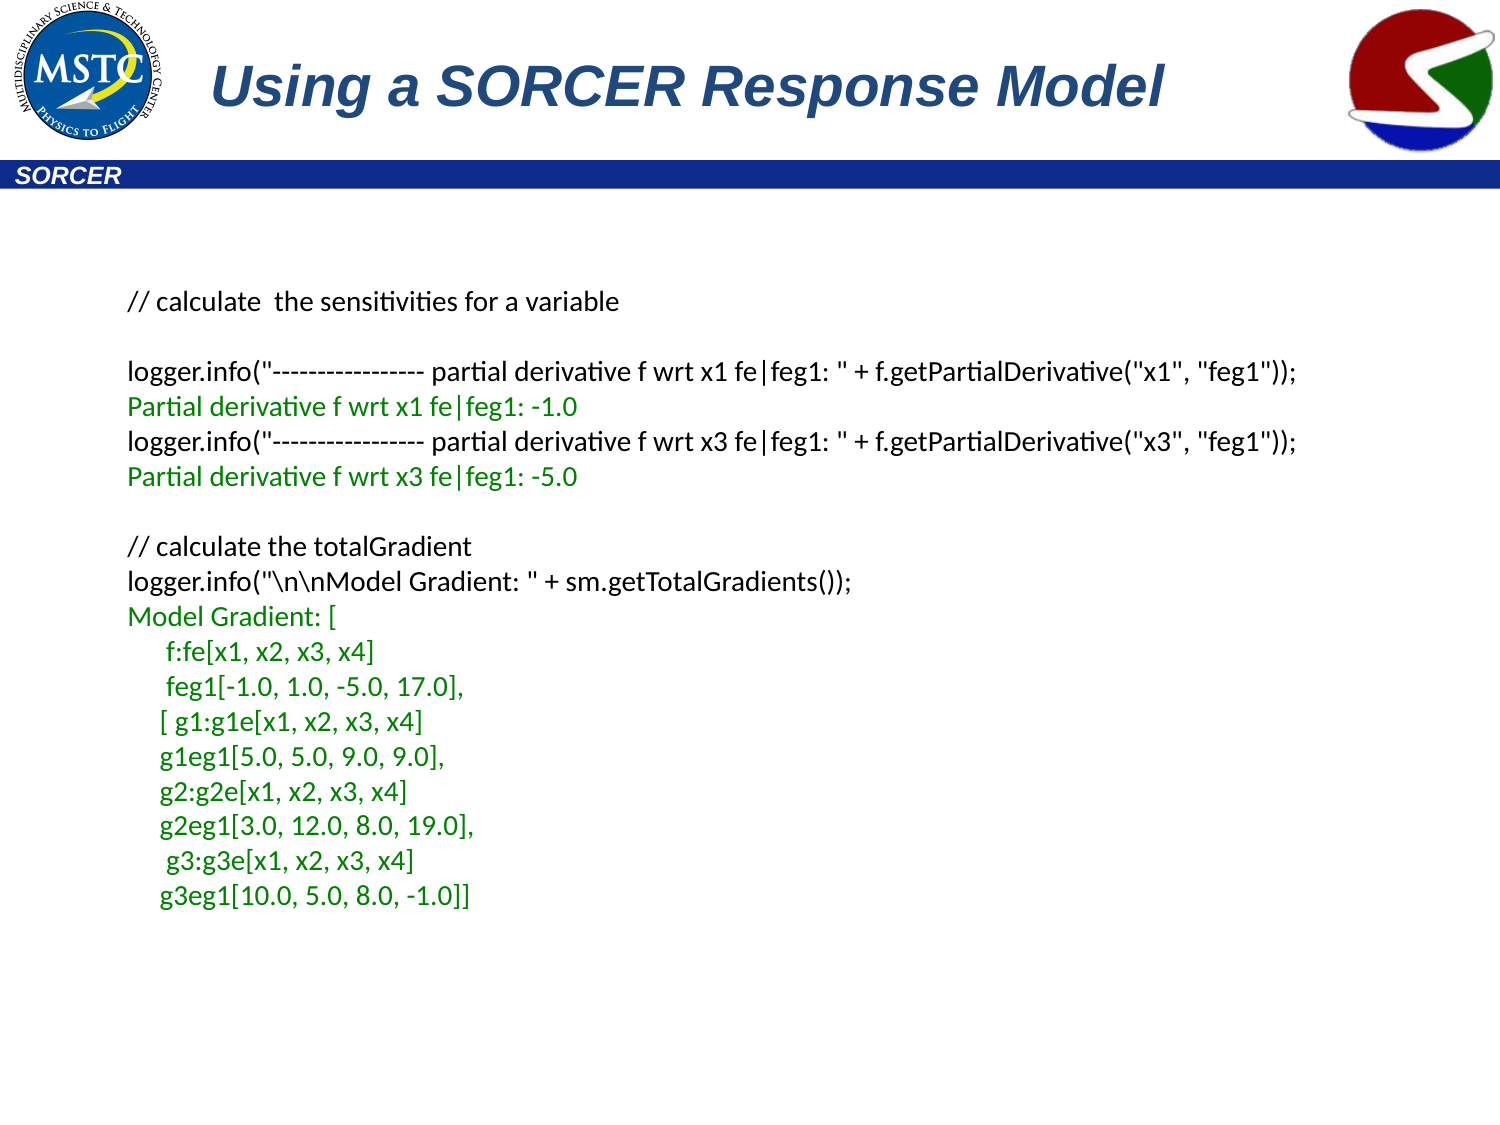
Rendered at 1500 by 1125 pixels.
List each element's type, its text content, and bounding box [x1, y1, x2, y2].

title Using a SORCER Response Model [162, 2, 1213, 164]
text_box // calculate the sensitivities for a variable logger.info("----------------- partial derivative f wrt x1 fe|feg1: " + f.getPartialDerivative("x1", "feg1")); Partial derivative f wrt x1 fe|feg1: -1.0 logger.info("----------------- partial derivative f wrt x3 fe|feg1: " + f.getPartialDerivative("x3", "feg1")); Partial derivative f wrt x3 fe|feg1: -5.0 // calculate the totalGradient logger.info("\n\nModel Gradient: " + sm.getTotalGradients()); Model Gradient: [ f:fe[x1, x2, x3, x4] feg1[-1.0, 1.0, -5.0, 17.0], [ g1:g1e[x1, x2, x3, x4] g1eg1[5.0, 5.0, 9.0, 9.0], g2:g2e[x1, x2, x3, x4] g2eg1[3.0, 12.0, 8.0, 19.0], g3:g3e[x1, x2, x3, x4] g3eg1[10.0, 5.0, 8.0, -1.0]] [112, 274, 1388, 989]
picture [1347, 7, 1495, 154]
picture [12, 0, 163, 148]
